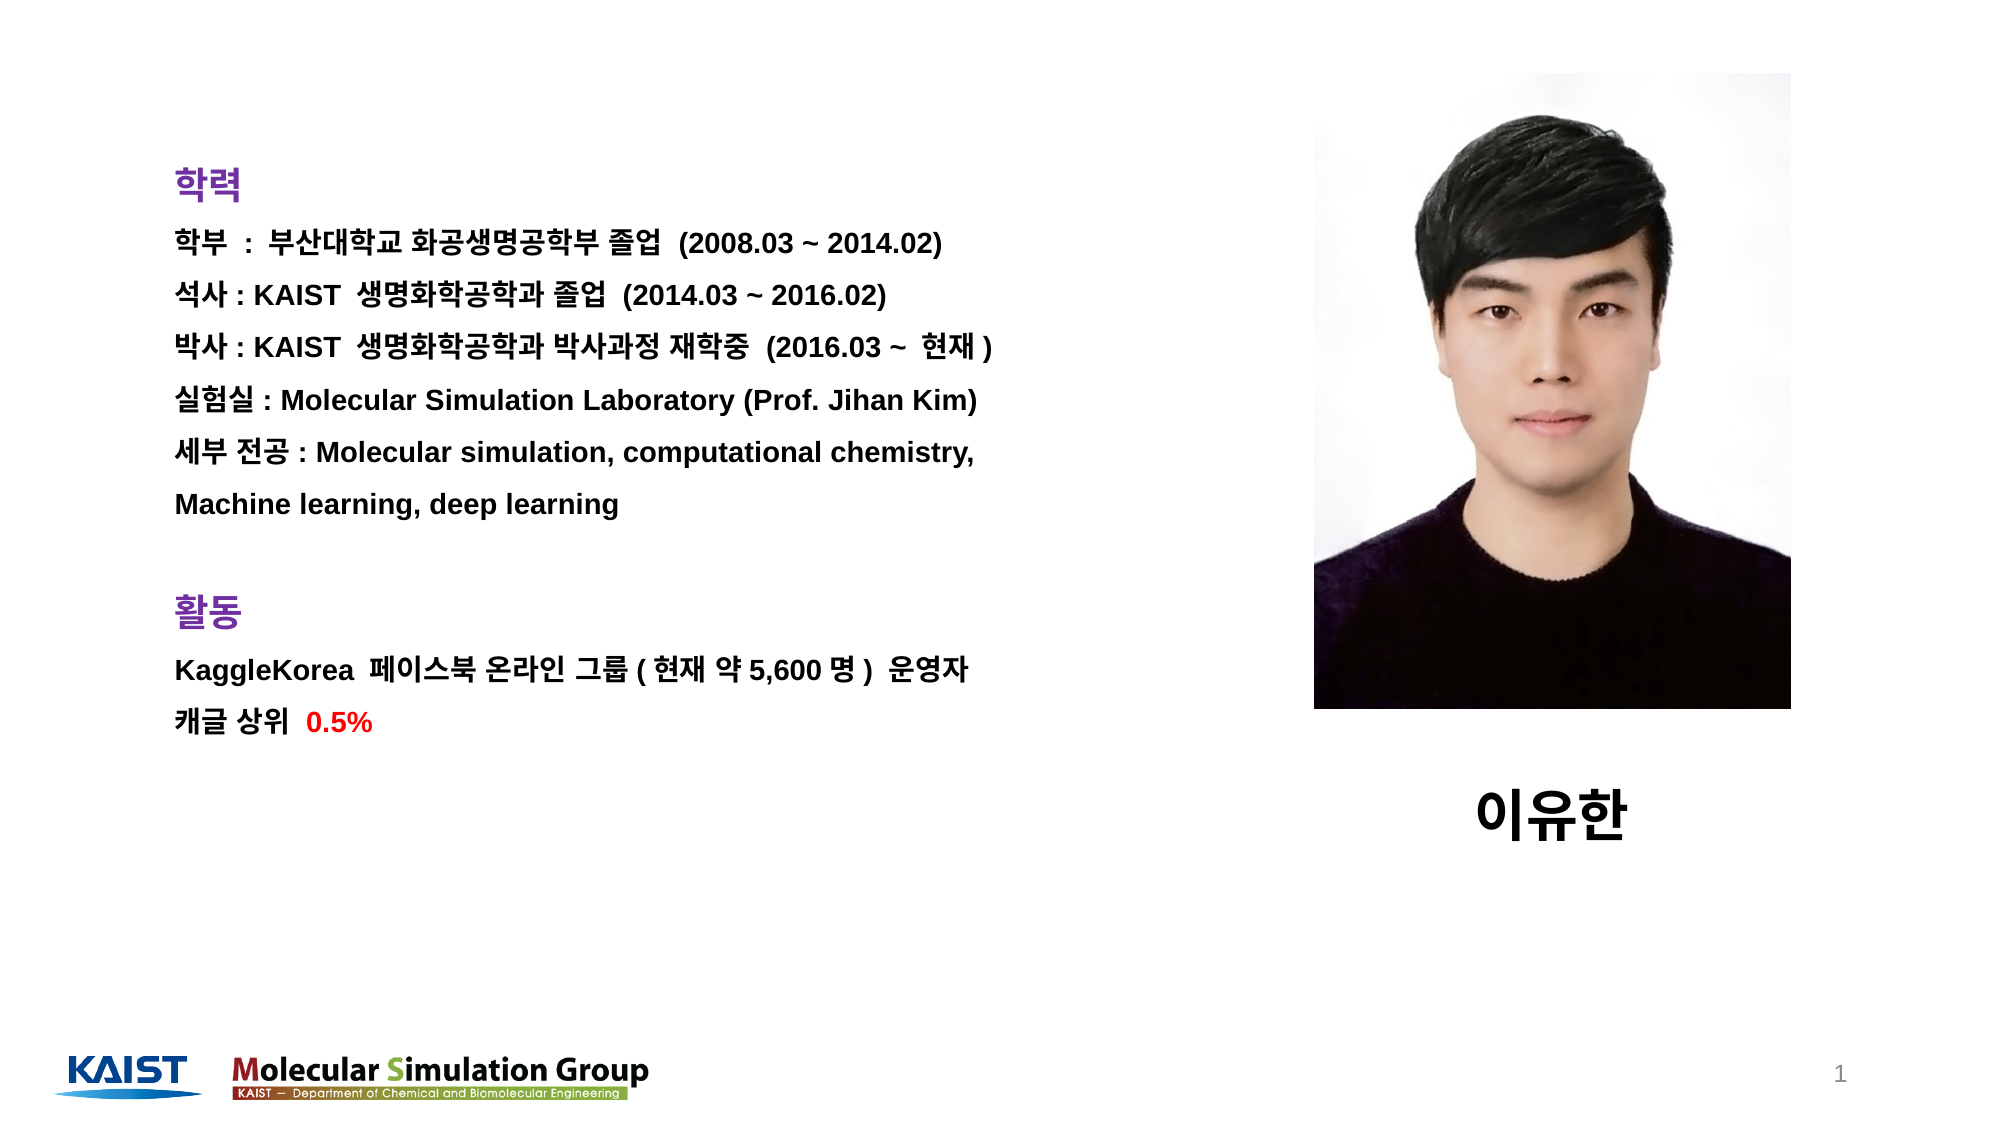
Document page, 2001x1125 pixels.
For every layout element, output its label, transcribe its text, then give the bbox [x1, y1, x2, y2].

picture [38, 1052, 218, 1103]
picture [1313, 73, 1791, 709]
slide_number 1 [1412, 1042, 1863, 1103]
picture [231, 1052, 649, 1100]
text_box 학력 학부 : 부산대학교 화공생명공학부 졸업 (2008.03 ~ 2014.02) 석사: KAIST 생명화학공학과 졸업 (2014.03 ~ 2016.02) 박사: KAIST 생명화학공학과 박사과정 재학중 (2016.03 ~ 현재) 실험실: Molecular Simulation Laboratory (Prof. Jihan Kim) 세부 전공: Molecular simulation, computational chemistry, Machine learning, deep learning 활동 KaggleKorea 페이스북 온라인 그룹(현재 약5,600명) 운영자 캐글 상위 0.5% [159, 159, 1189, 845]
subtitle 이유한 [1219, 779, 1885, 909]
